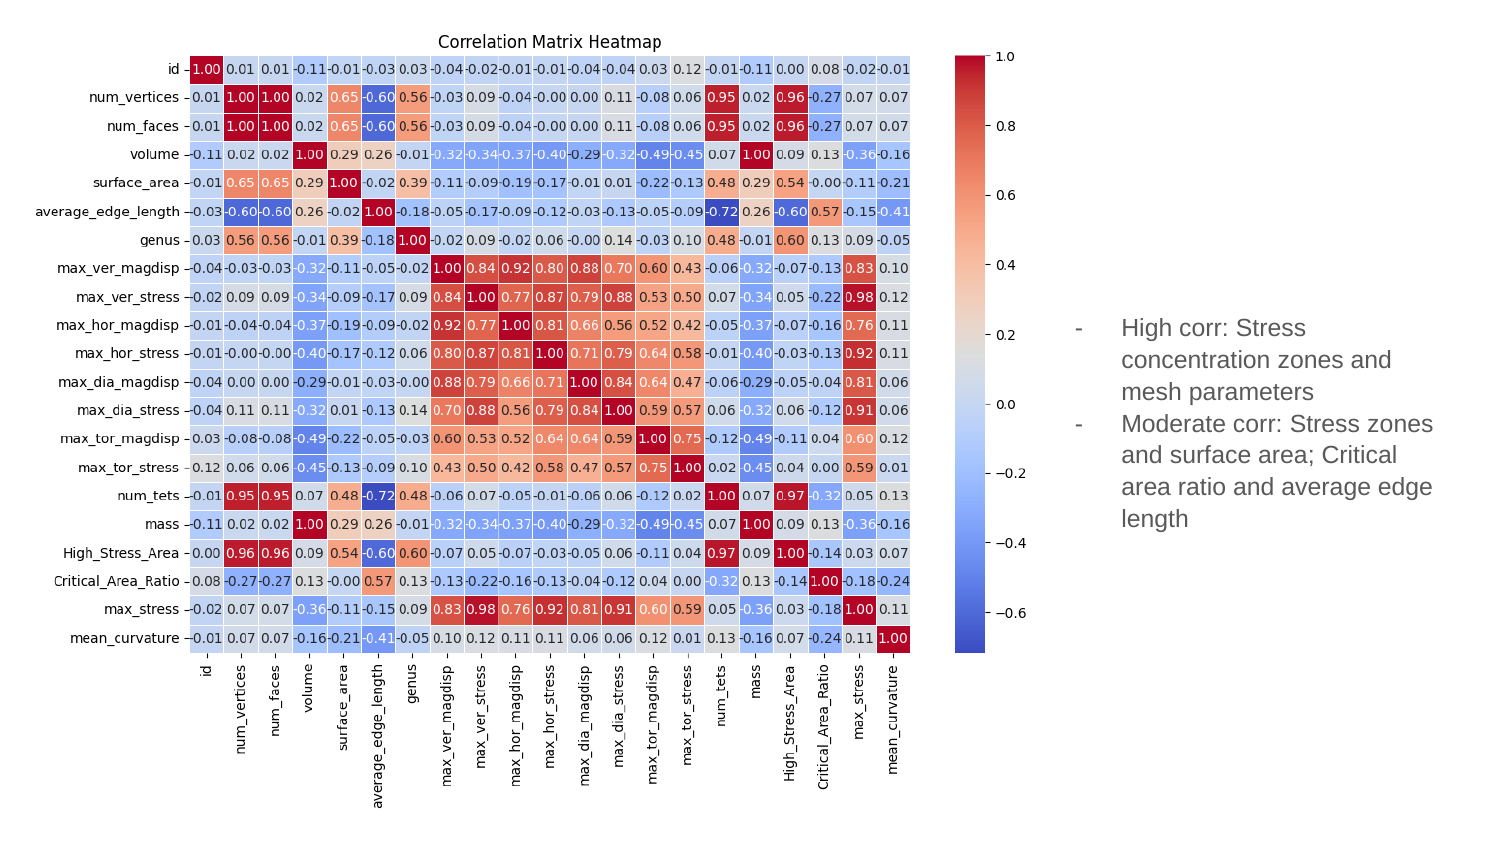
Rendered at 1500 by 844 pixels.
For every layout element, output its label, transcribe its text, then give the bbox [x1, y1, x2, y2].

picture [24, 24, 1036, 818]
list High corr: Stress concentration zones and mesh parameters Moderate corr: Stress zones and surface area; Critical area ratio and average edge length [1040, 294, 1463, 549]
